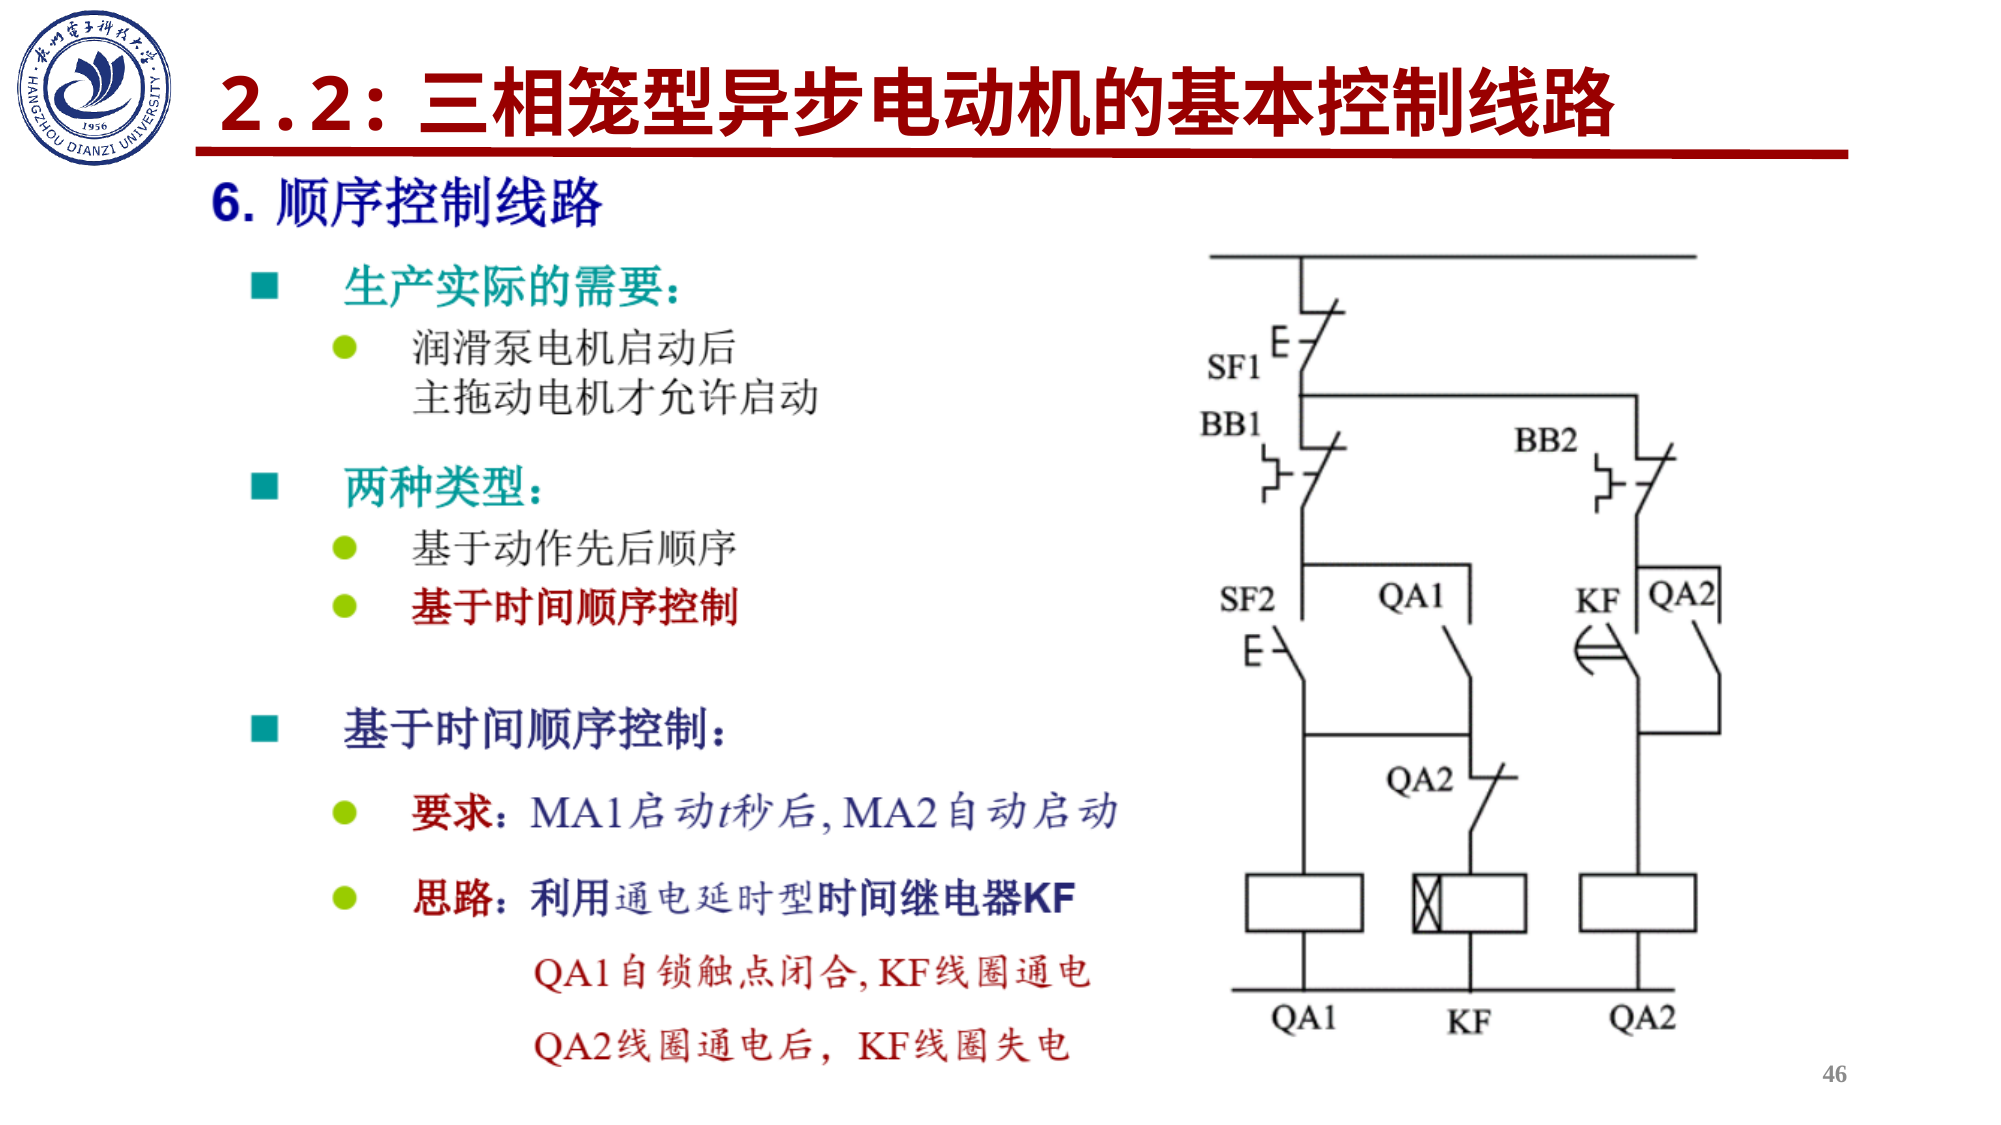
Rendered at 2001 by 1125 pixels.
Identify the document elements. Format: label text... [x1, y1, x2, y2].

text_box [195, 151, 1849, 155]
slide_number 46 [1412, 1042, 1863, 1103]
text_box 2.2:三相笼型异步电动机的基本控制线路 [203, 48, 1631, 151]
picture [14, 2, 175, 174]
picture [195, 172, 1746, 1082]
